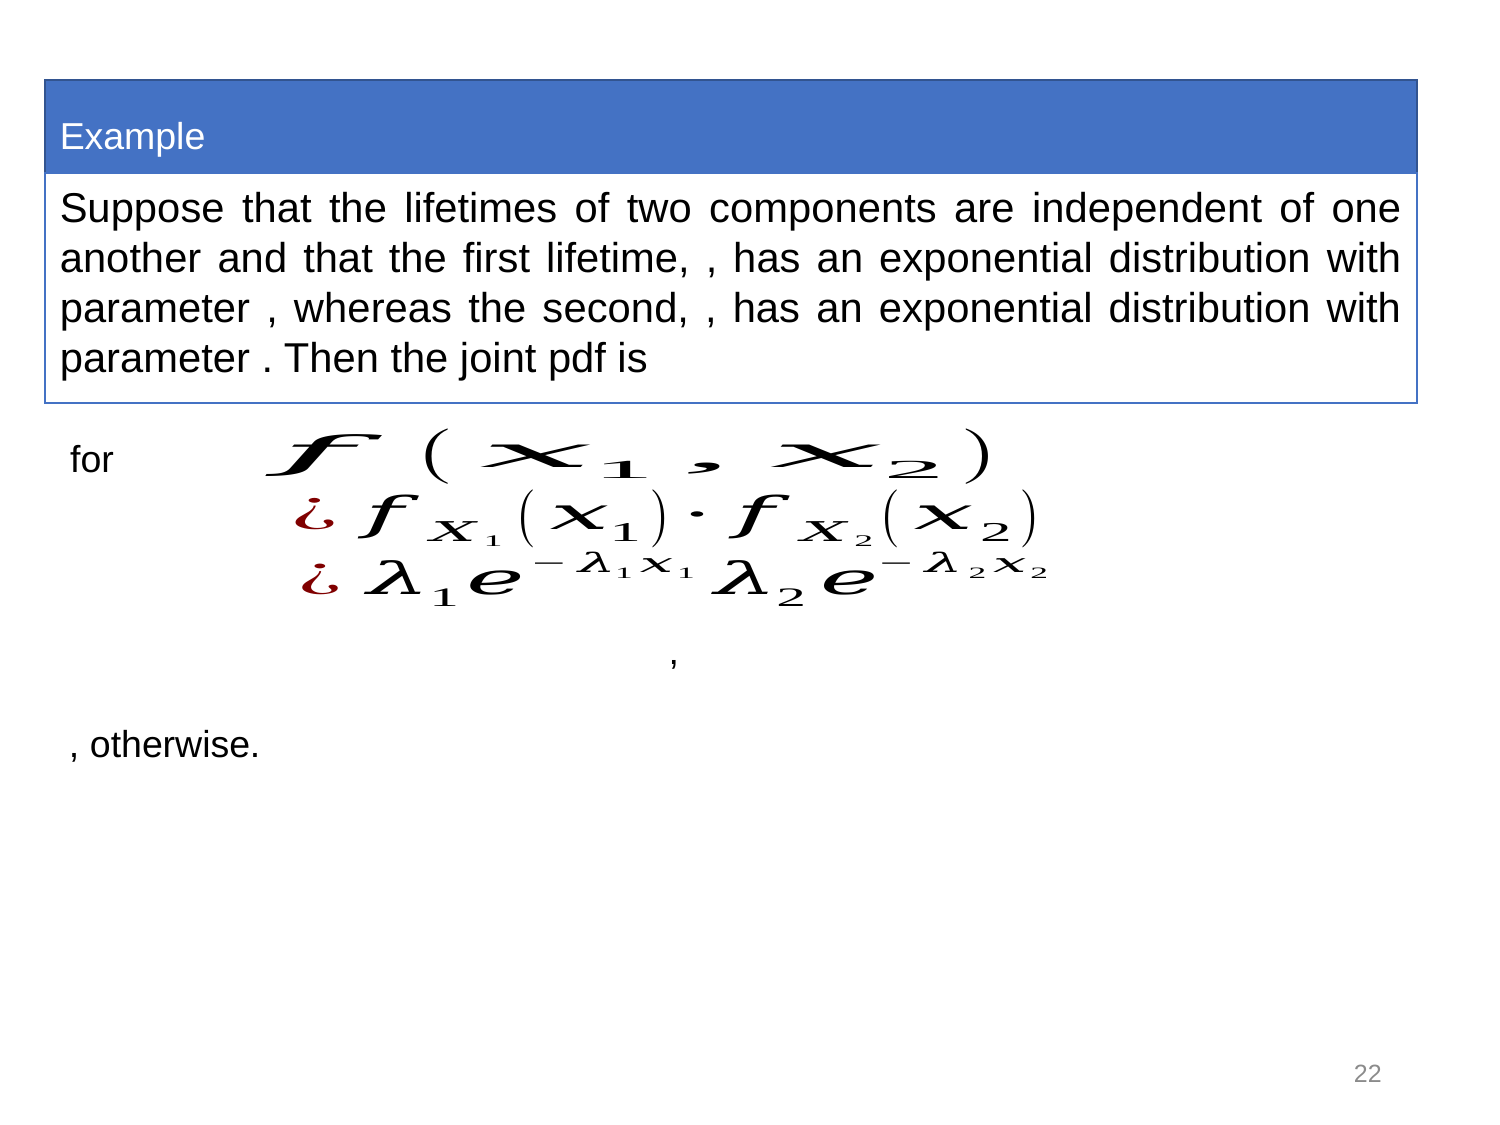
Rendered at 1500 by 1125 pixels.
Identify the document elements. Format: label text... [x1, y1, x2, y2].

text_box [45, 80, 1417, 403]
slide_number 22 [1059, 1042, 1397, 1103]
